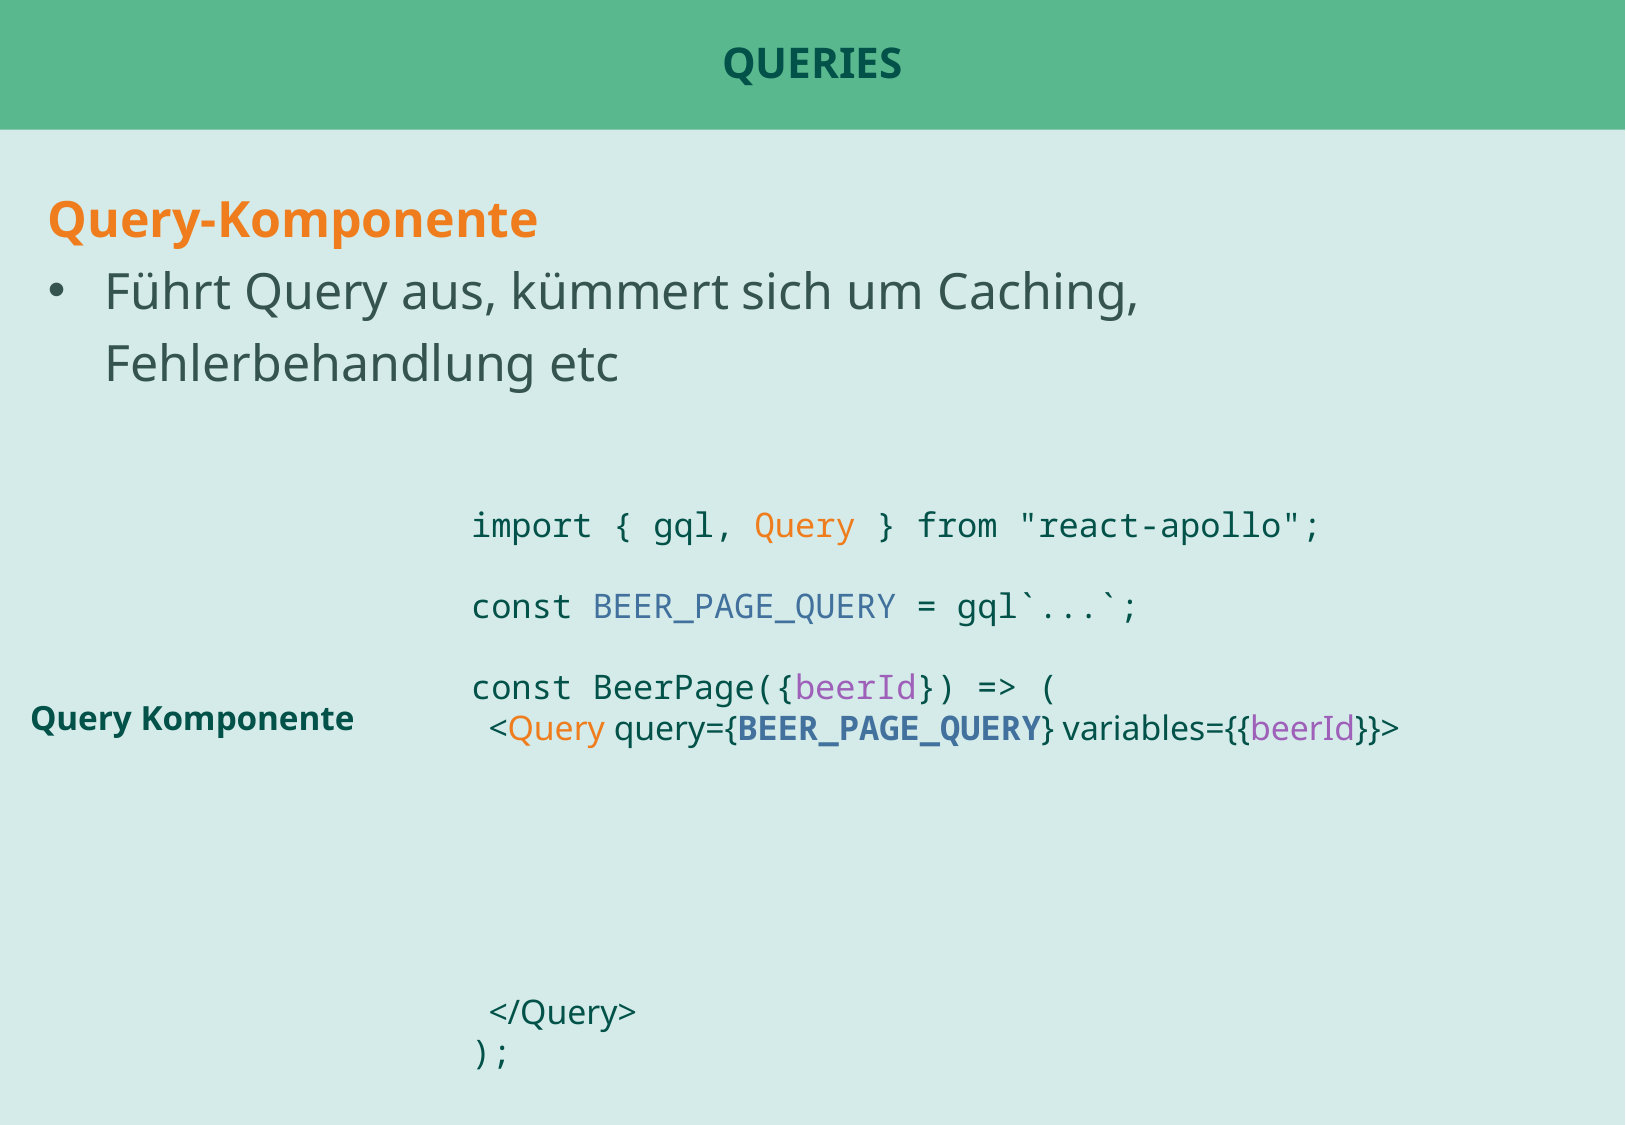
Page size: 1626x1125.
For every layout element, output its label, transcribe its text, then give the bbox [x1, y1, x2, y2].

text_box Query-Komponente Führt Query aus, kümmert sich um Caching, Fehlerbehandlung etc [33, 168, 1592, 399]
title Queries [0, 0, 1625, 130]
text_box Query Komponente [15, 689, 580, 745]
text_box import { gql, Query } from "react-apollo"; const BEER_PAGE_QUERY = gql`...`; const BeerPage({beerId}) => ( <Query query={BEER_PAGE_QUERY} variables={{beerId}}> </Query> ); [470, 503, 1574, 1072]
